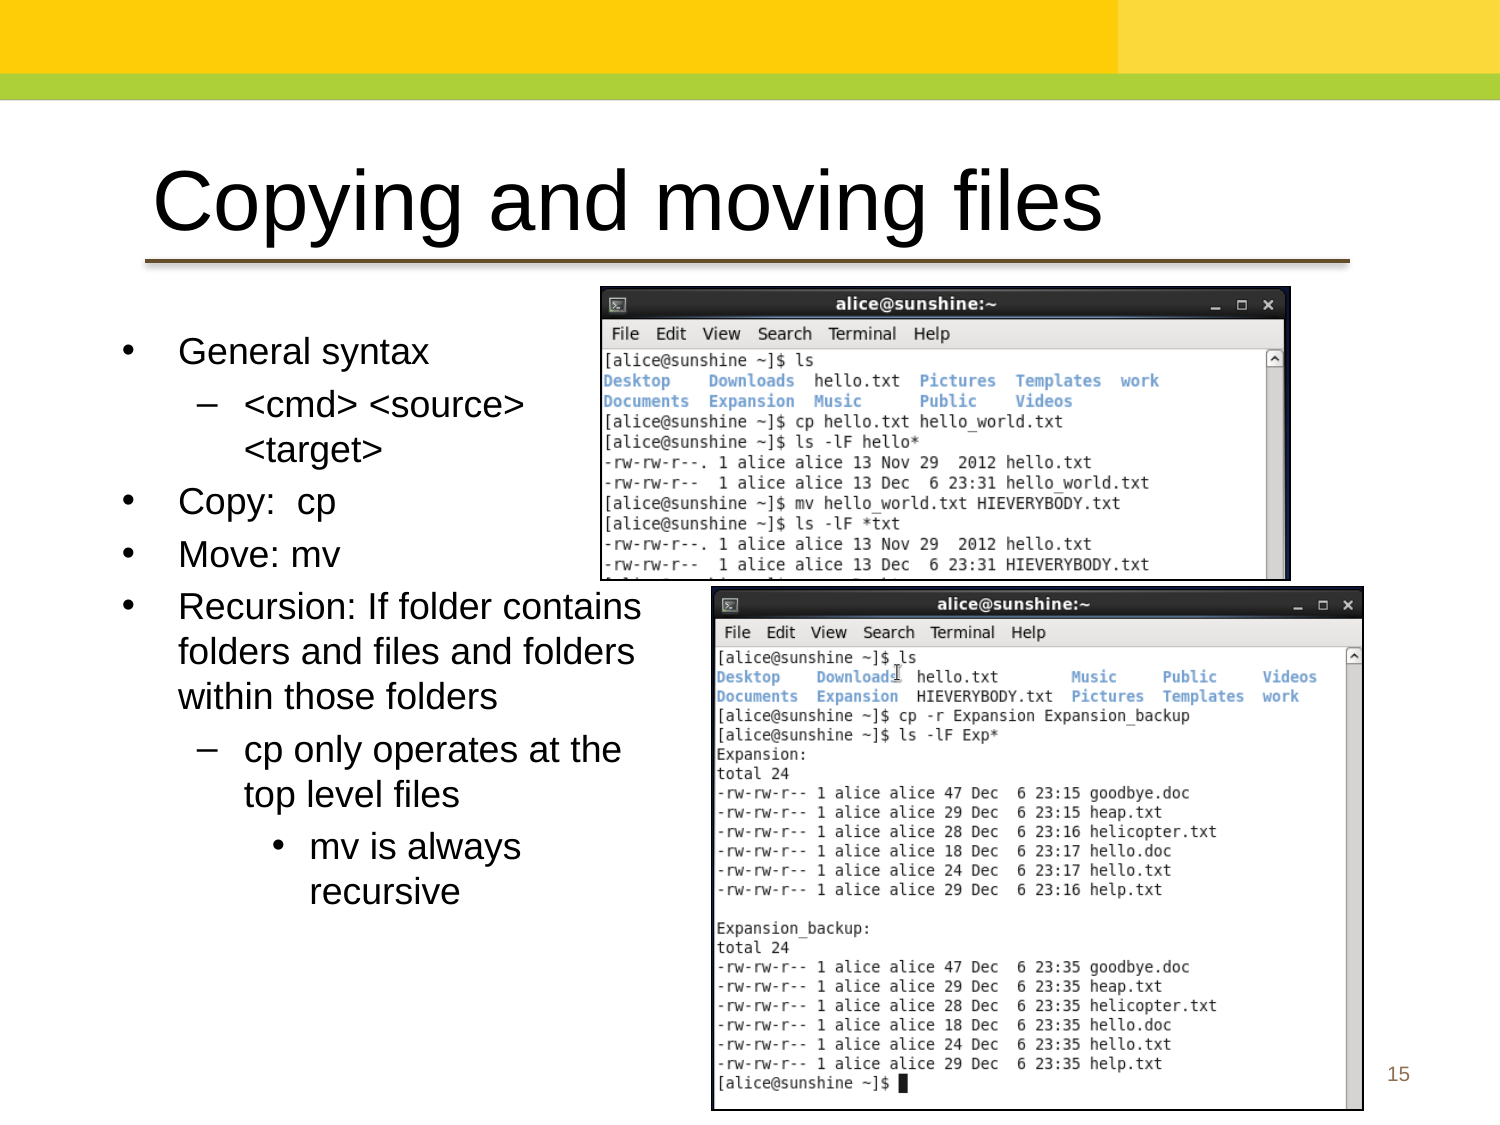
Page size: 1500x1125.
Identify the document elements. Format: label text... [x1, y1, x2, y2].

slide_number 15 [1366, 1042, 1425, 1103]
list General syntax <cmd> <source> <target> Copy: cp Move: mv Recursion: If folder contains folders and files and folders within those folders cp only operates at the top level files mv is always recursive [106, 319, 688, 913]
title Copying and moving files [137, 137, 1388, 255]
picture [0, 0, 1500, 1125]
